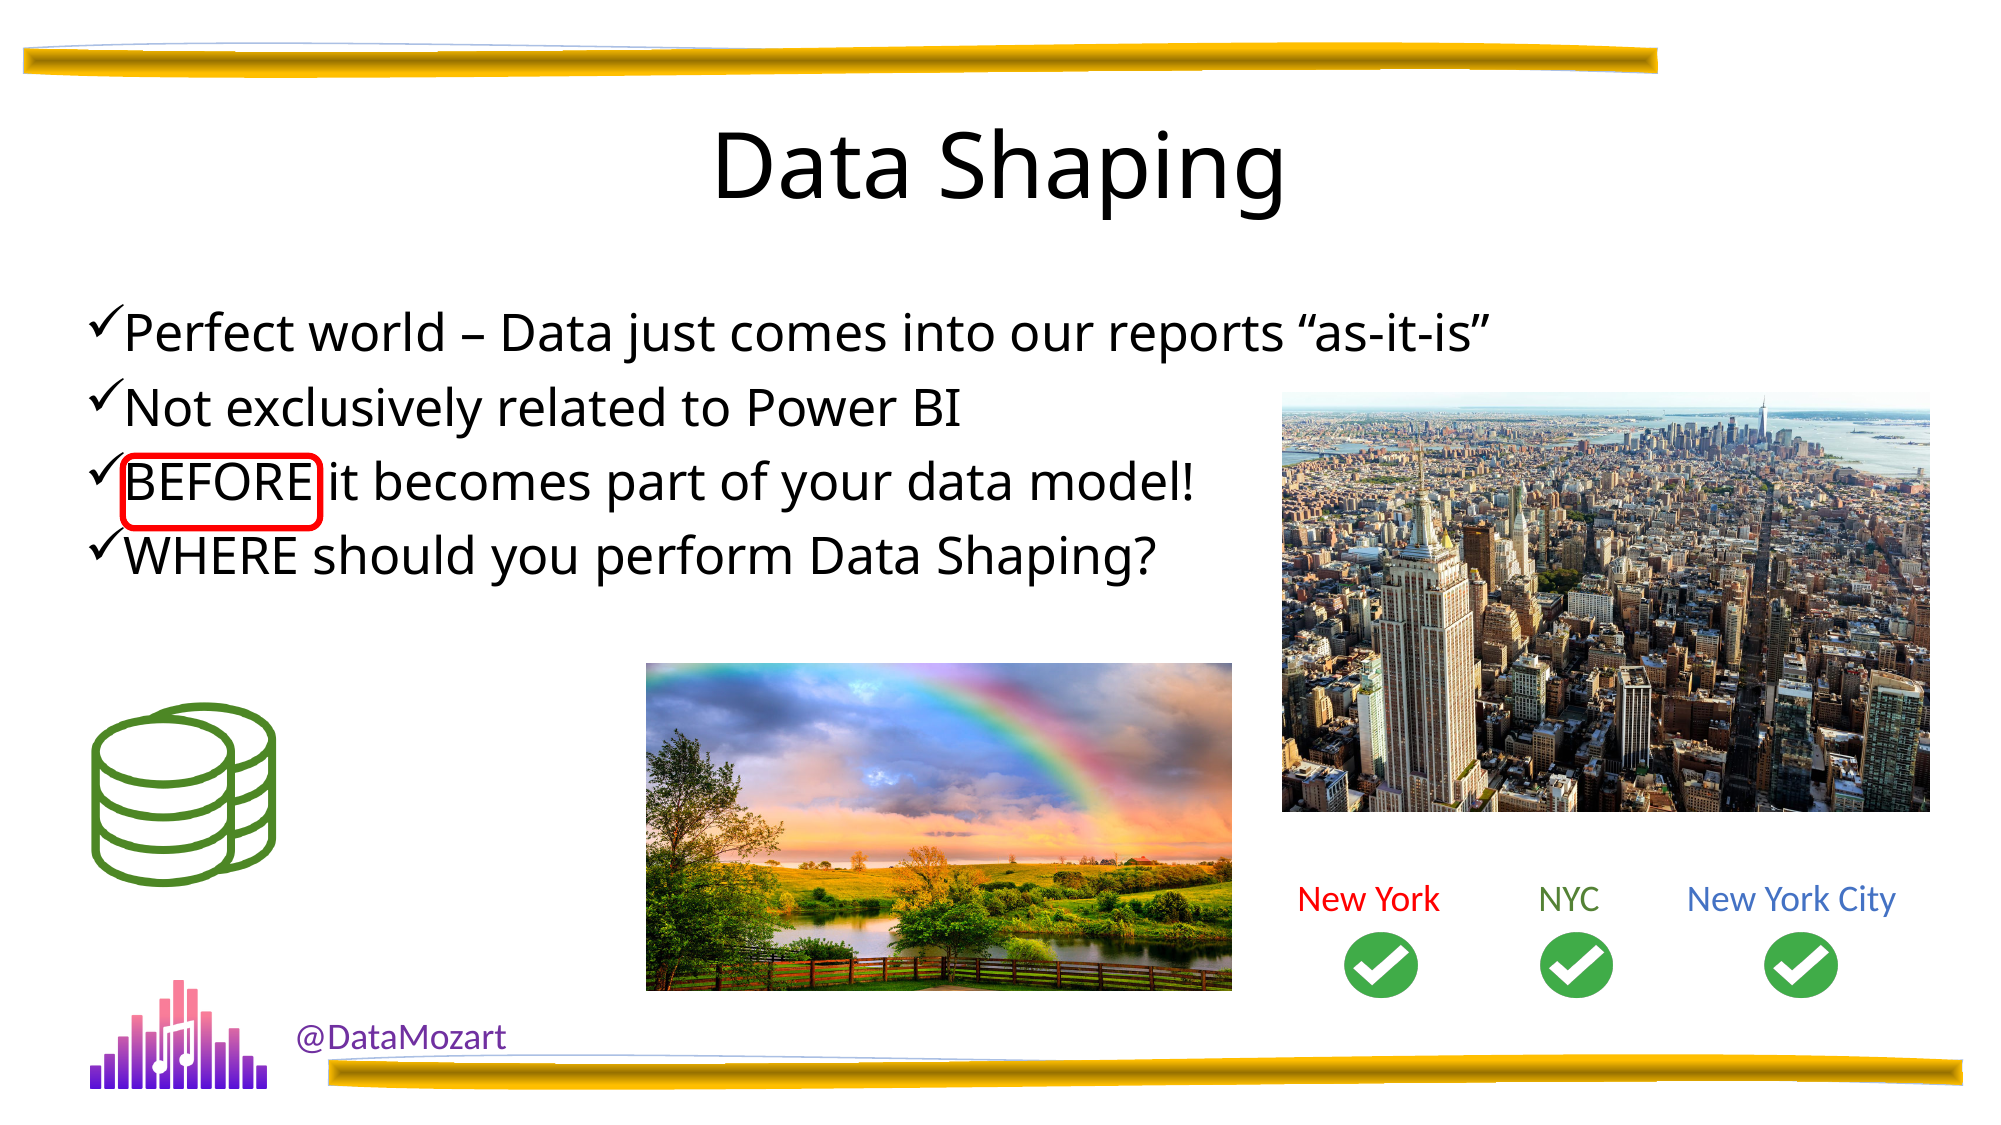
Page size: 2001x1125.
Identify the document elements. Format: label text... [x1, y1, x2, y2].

picture [646, 663, 1232, 991]
text_box New York [1282, 866, 1484, 926]
list Perfect world – Data just comes into our reports “as-it-is” Not exclusively related to Power BI BEFORE it becomes part of your data model! WHERE should you perform Data Shaping? [70, 299, 1514, 650]
picture [1282, 392, 1930, 812]
picture [1337, 914, 1425, 1016]
picture [81, 692, 286, 897]
text_box NYC [1523, 866, 1655, 926]
text_box [121, 454, 322, 530]
picture [1757, 914, 1845, 1016]
picture [1533, 914, 1620, 1016]
title Data Shaping [137, 59, 1863, 278]
text_box @DataMozart [279, 1004, 522, 1065]
picture [90, 980, 267, 1089]
text_box New York City [1672, 866, 1930, 926]
